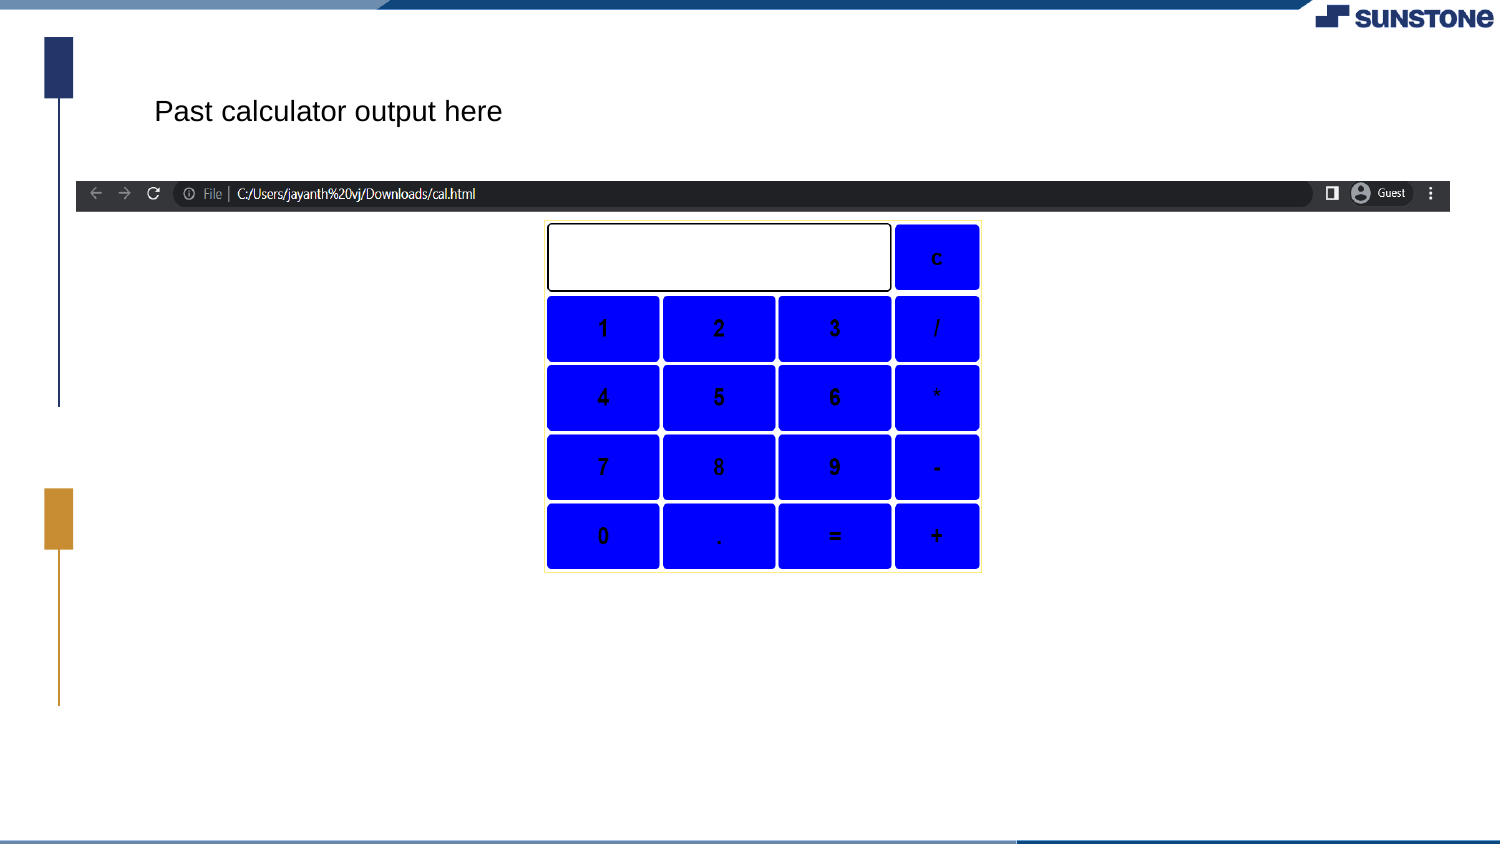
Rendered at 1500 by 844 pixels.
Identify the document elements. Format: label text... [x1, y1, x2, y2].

picture [0, 0, 1500, 844]
text_box Past calculator output here [139, 84, 890, 135]
